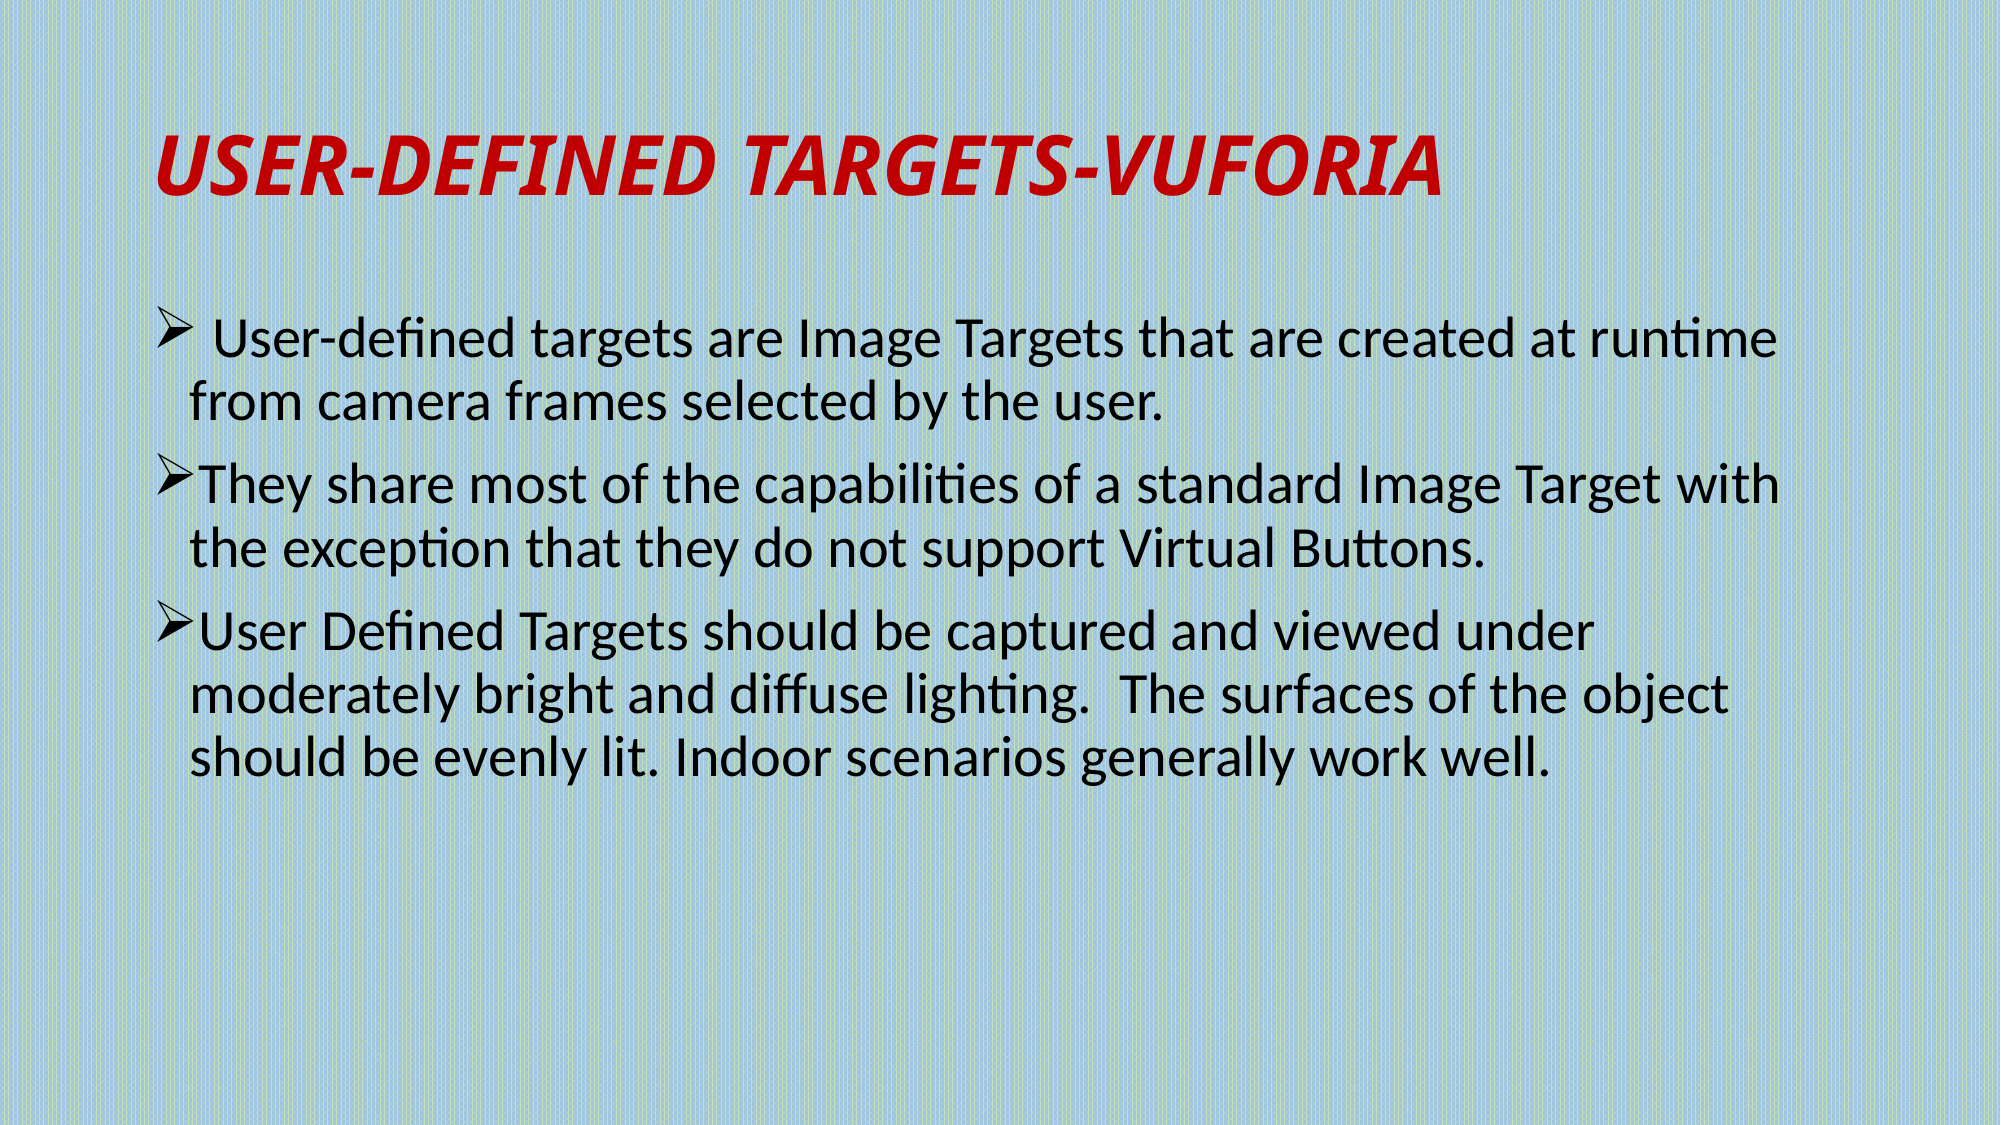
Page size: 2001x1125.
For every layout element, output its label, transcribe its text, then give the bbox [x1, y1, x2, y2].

title USER-DEFINED TARGETS-VUFORIA [137, 59, 1863, 278]
list User-defined targets are Image Targets that are created at runtime from camera frames selected by the user. They share most of the capabilities of a standard Image Target with the exception that they do not support Virtual Buttons. User Defined Targets should be captured and viewed under moderately bright and diffuse lighting. The surfaces of the object should be evenly lit. Indoor scenarios generally work well. [137, 299, 1863, 1014]
